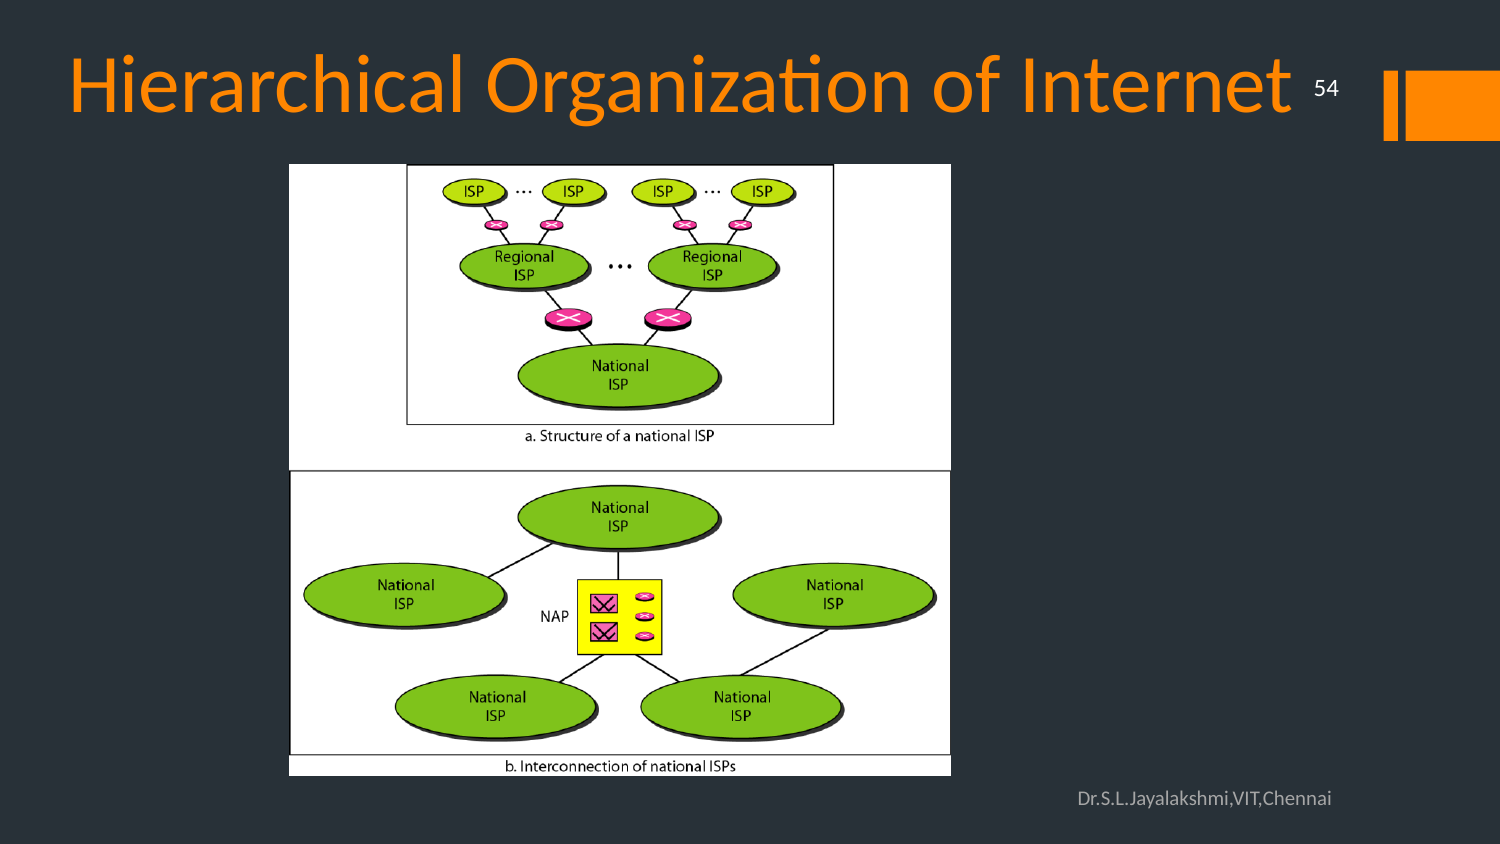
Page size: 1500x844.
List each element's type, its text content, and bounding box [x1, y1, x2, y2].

slide_number 54 [1199, 67, 1355, 105]
footer Dr.S.L.Jayalakshmi,VIT,Chennai [1062, 784, 1431, 822]
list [288, 163, 952, 776]
title Hierarchical Organization of Internet [53, 0, 1366, 137]
